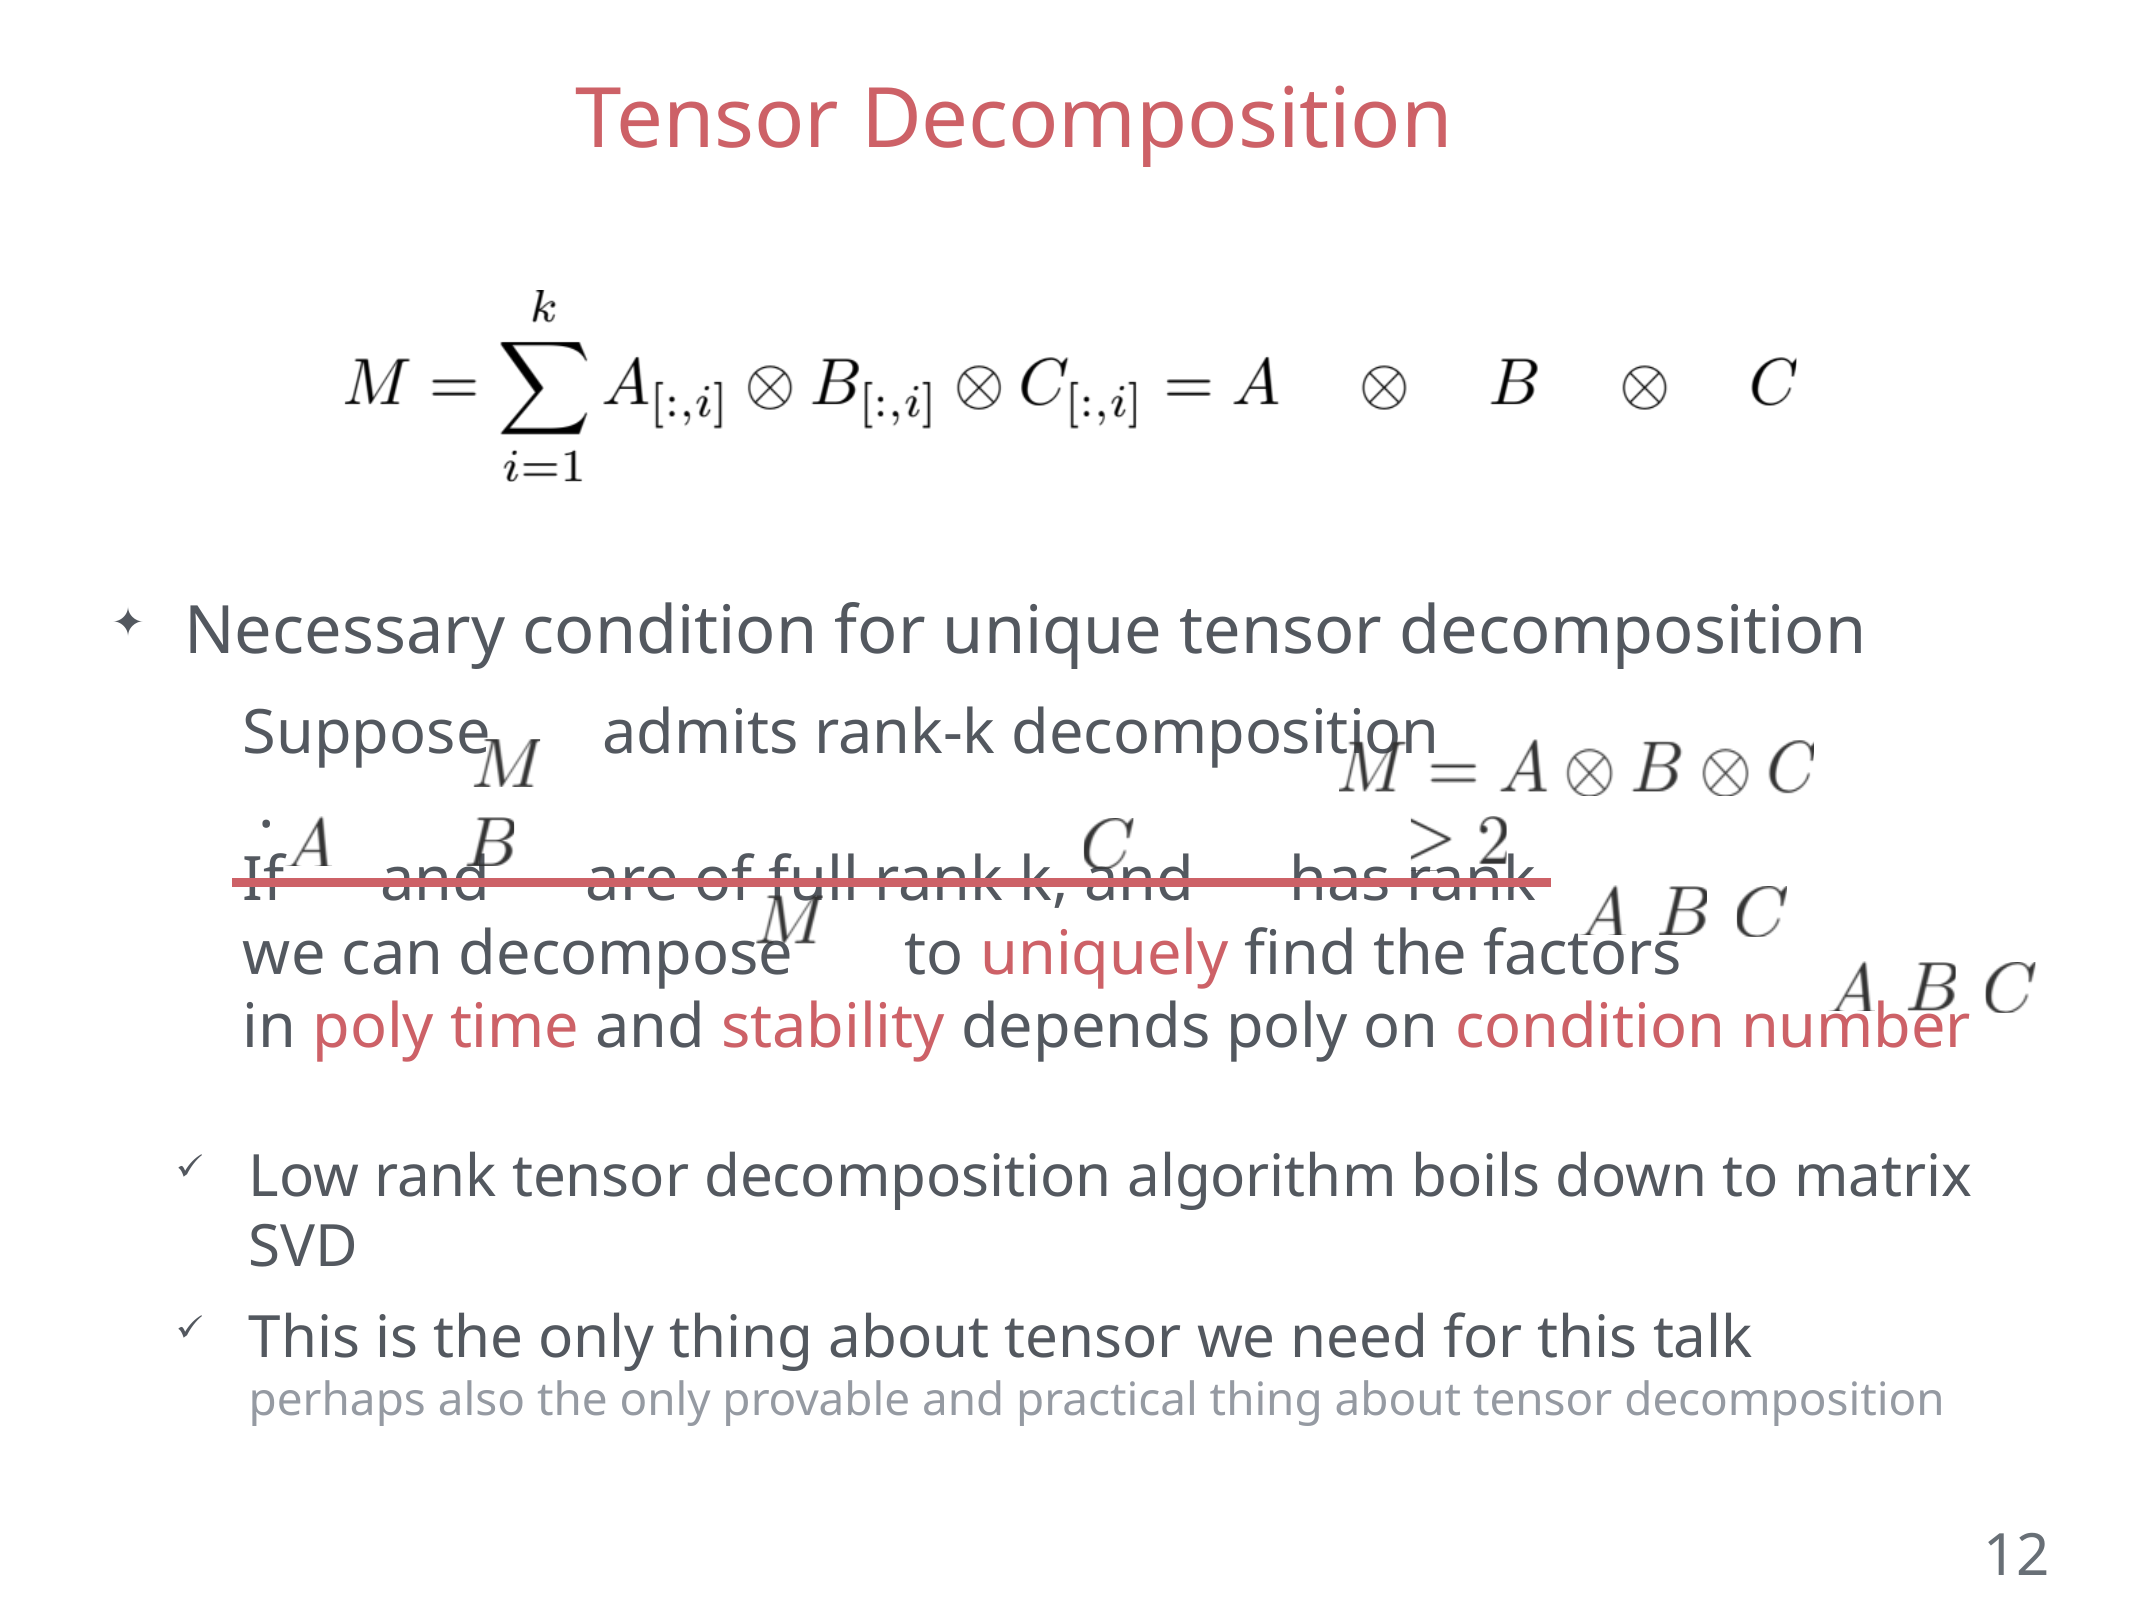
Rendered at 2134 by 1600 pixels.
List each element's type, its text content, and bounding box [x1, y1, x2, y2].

picture [1578, 884, 1627, 935]
picture [1658, 886, 1708, 935]
picture [344, 290, 1797, 482]
picture [1907, 962, 1956, 1011]
title Tensor Decomposition [64, 15, 1964, 214]
text_box Low rank tensor decomposition algorithm boils down to matrix SVD This is the only thing about tensor we need for this talk perhaps also the only provable and practical thing about tensor decomposition [92, 1121, 2071, 1442]
picture [473, 738, 541, 788]
picture [1410, 815, 1507, 871]
picture [1985, 961, 2036, 1013]
picture [466, 817, 515, 867]
picture [284, 815, 333, 867]
picture [1736, 886, 1788, 937]
picture [1083, 817, 1135, 869]
list Suppose admits rank-k decomposition . If and are of full rank k, and has rank we can decompose to uniquely find the factors in poly time and stability depends poly on condition number [222, 713, 1983, 1096]
picture [1338, 739, 1815, 797]
picture [755, 895, 823, 944]
text_box Necessary condition for unique tensor decomposition [90, 541, 2076, 713]
picture [1826, 960, 1876, 1011]
